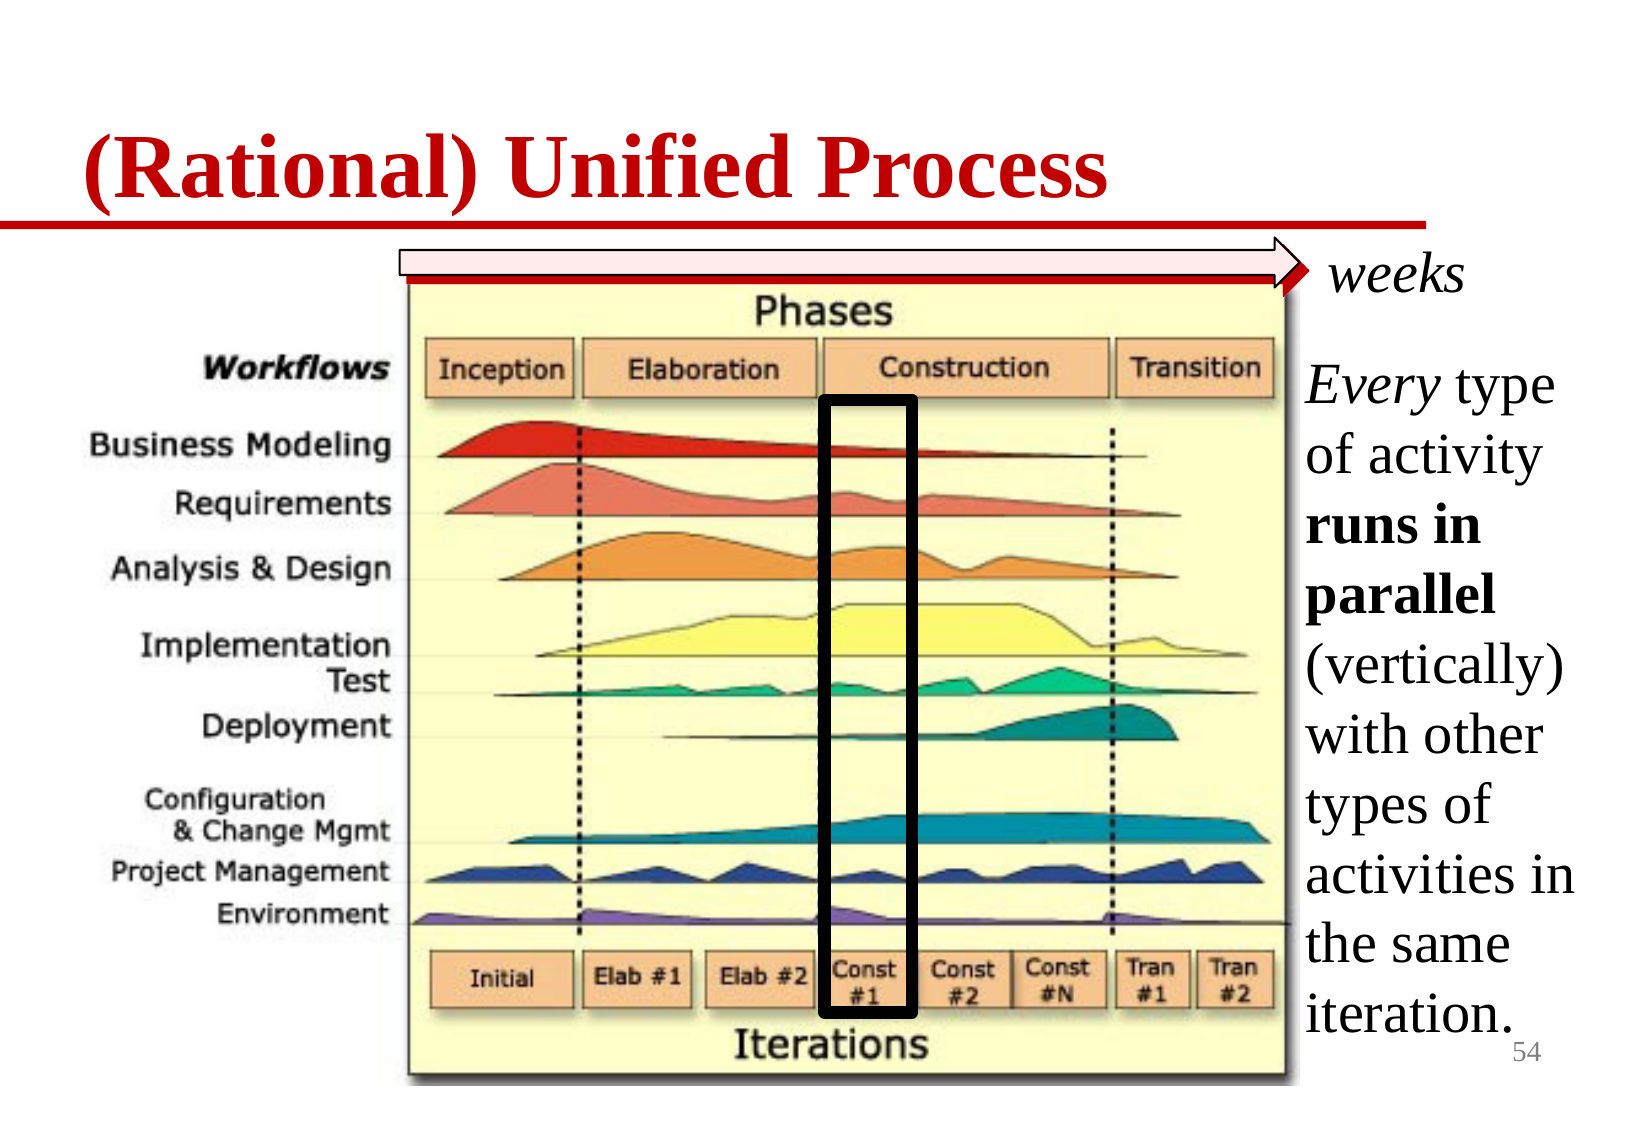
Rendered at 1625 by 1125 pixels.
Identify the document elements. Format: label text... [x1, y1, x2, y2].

slide_number 54 [1303, 1052, 1557, 1088]
picture [62, 274, 1301, 1086]
title (Rational) Unified Process [67, 43, 1550, 225]
text_box weeks [1313, 226, 1482, 312]
text_box Every type of activity runs in parallel (vertically) with other types of activities in the same iteration. [1304, 337, 1603, 1052]
text_box [399, 237, 1300, 273]
